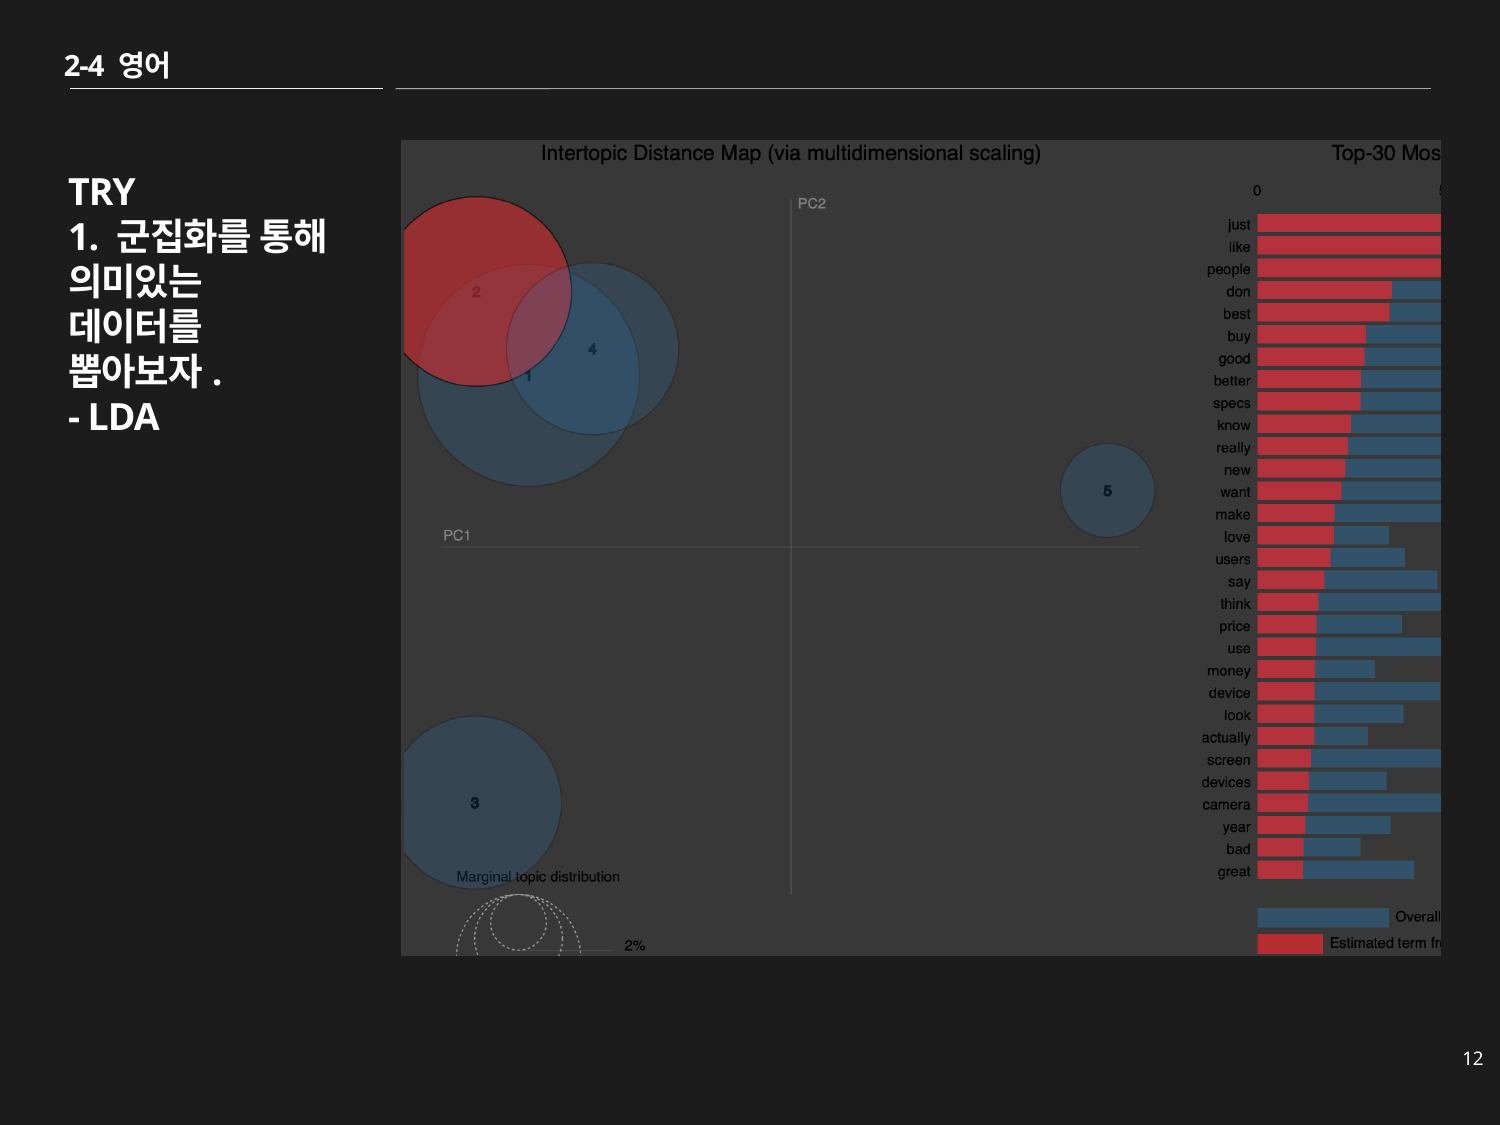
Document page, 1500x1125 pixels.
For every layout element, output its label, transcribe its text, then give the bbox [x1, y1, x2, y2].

text_box 2-4 영어 [48, 39, 187, 90]
text_box TRY 1. 군집화를 통해 의미있는 데이터를 뽑아보자. - LDA [53, 160, 360, 402]
text_box 12 [1377, 1039, 1499, 1080]
picture [401, 139, 1441, 957]
